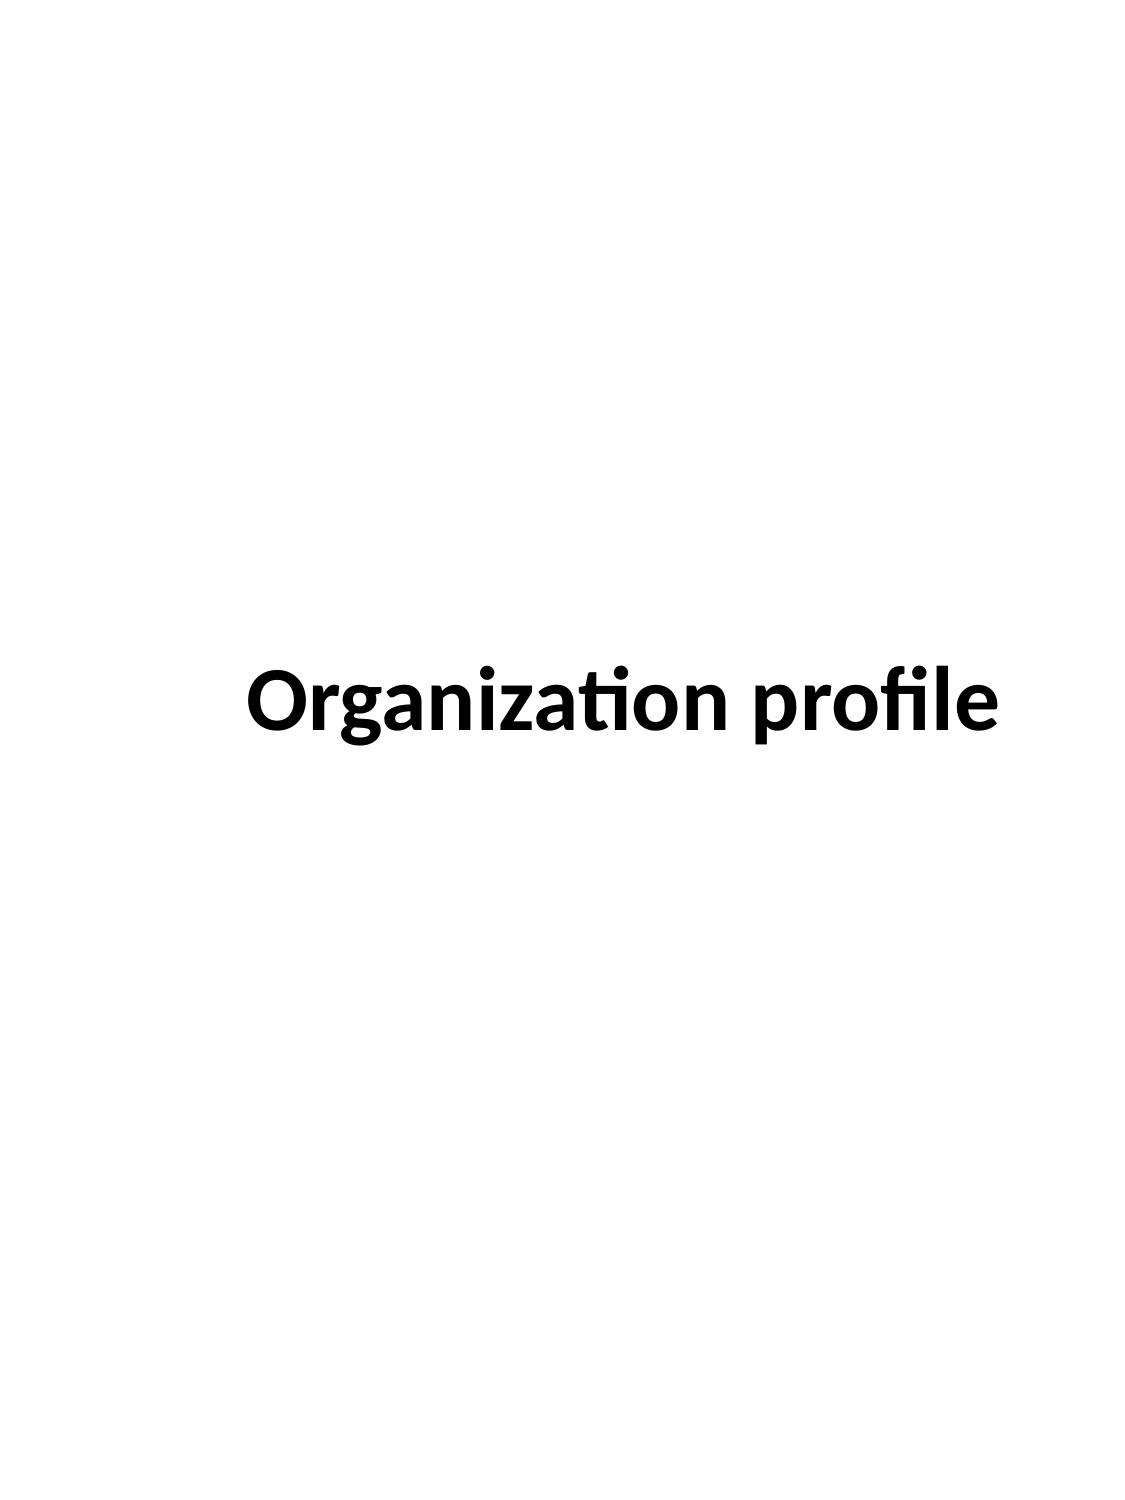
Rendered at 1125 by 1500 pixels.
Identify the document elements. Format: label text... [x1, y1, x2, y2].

text_box Organization profile [231, 631, 1024, 757]
